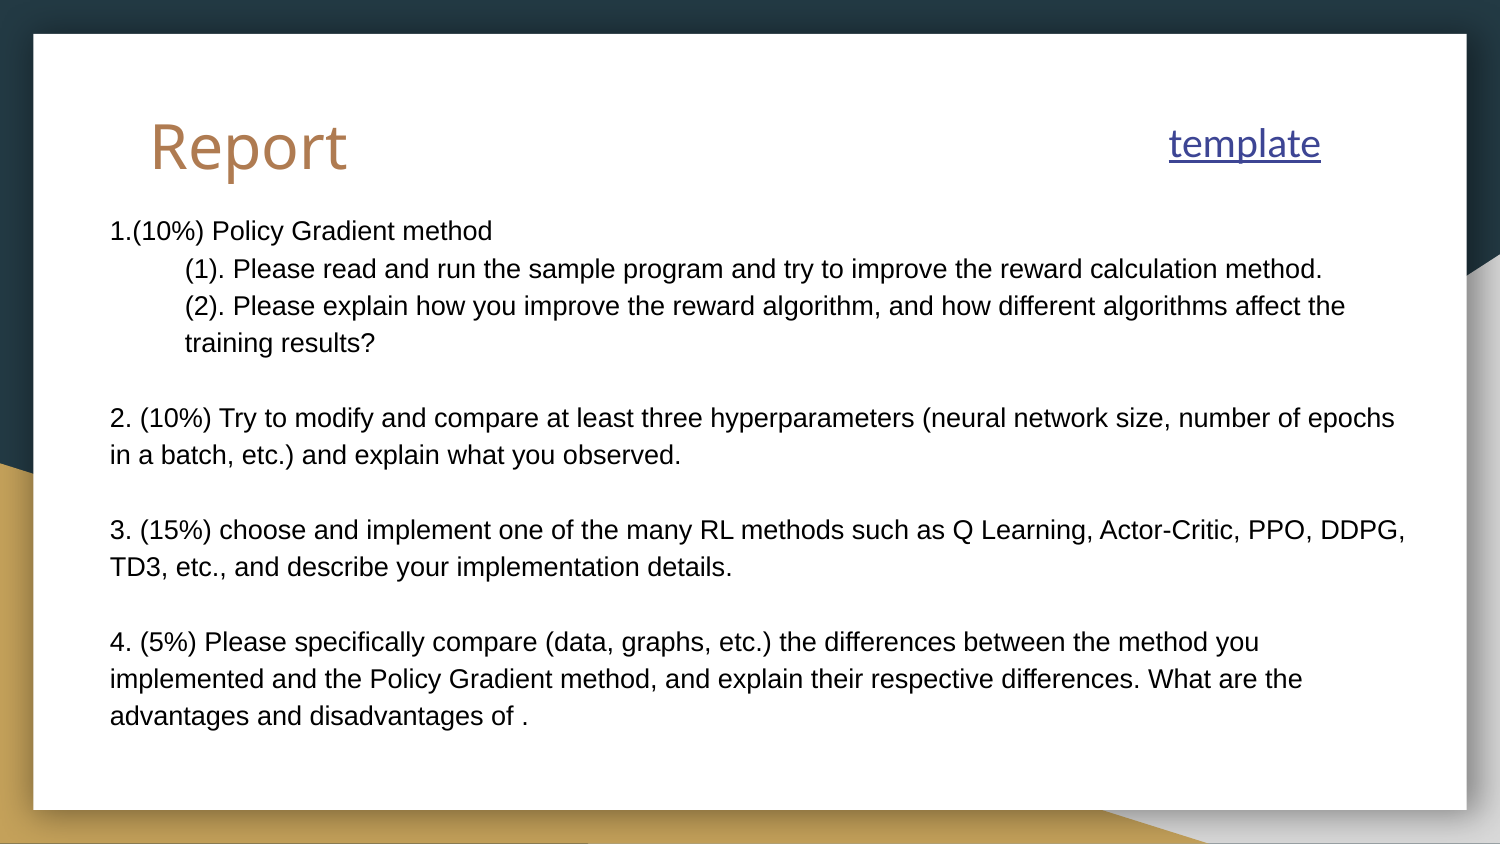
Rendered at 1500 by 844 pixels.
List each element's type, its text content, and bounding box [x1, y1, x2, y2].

title Report [134, 92, 1366, 193]
text_box template [1153, 100, 1358, 181]
text_box 1.(10%) Policy Gradient method (1). Please read and run the sample program and try to improve the reward calculation method. (2). Please explain how you improve the reward algorithm, and how different algorithms affect the training results? 2. (10%) Try to modify and compare at least three hyperparameters (neural network size, number of epochs in a batch, etc.) and explain what you observed. 3. (15%) choose and implement one of the many RL methods such as Q Learning, Actor-Critic, PPO, DDPG, TD3, etc., and describe your implementation details. 4. (5%) Please specifically compare (data, graphs, etc.) the differences between the method you implemented and the Policy Gradient method, and explain their respective differences. What are the advantages and disadvantages of . [94, 193, 1423, 784]
